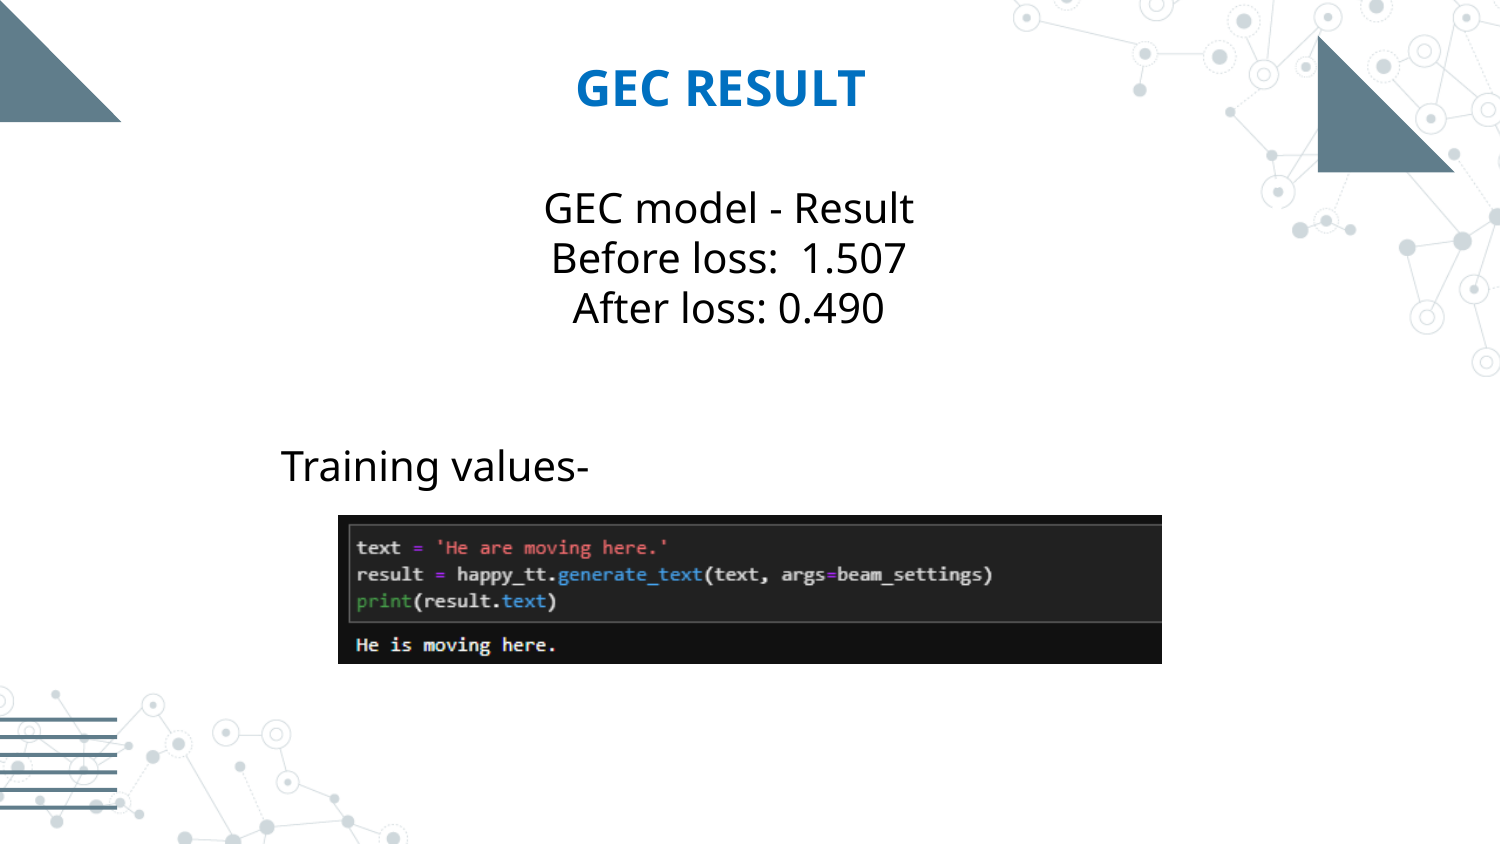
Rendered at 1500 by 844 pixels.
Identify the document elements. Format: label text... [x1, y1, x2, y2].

picture [0, 0, 1500, 844]
text_box GEC model - Result Before loss: 1.507 After loss: 0.490 [140, 174, 1318, 340]
text_box Training values- [265, 432, 1118, 498]
text_box GEC RESULT [383, 48, 1059, 124]
